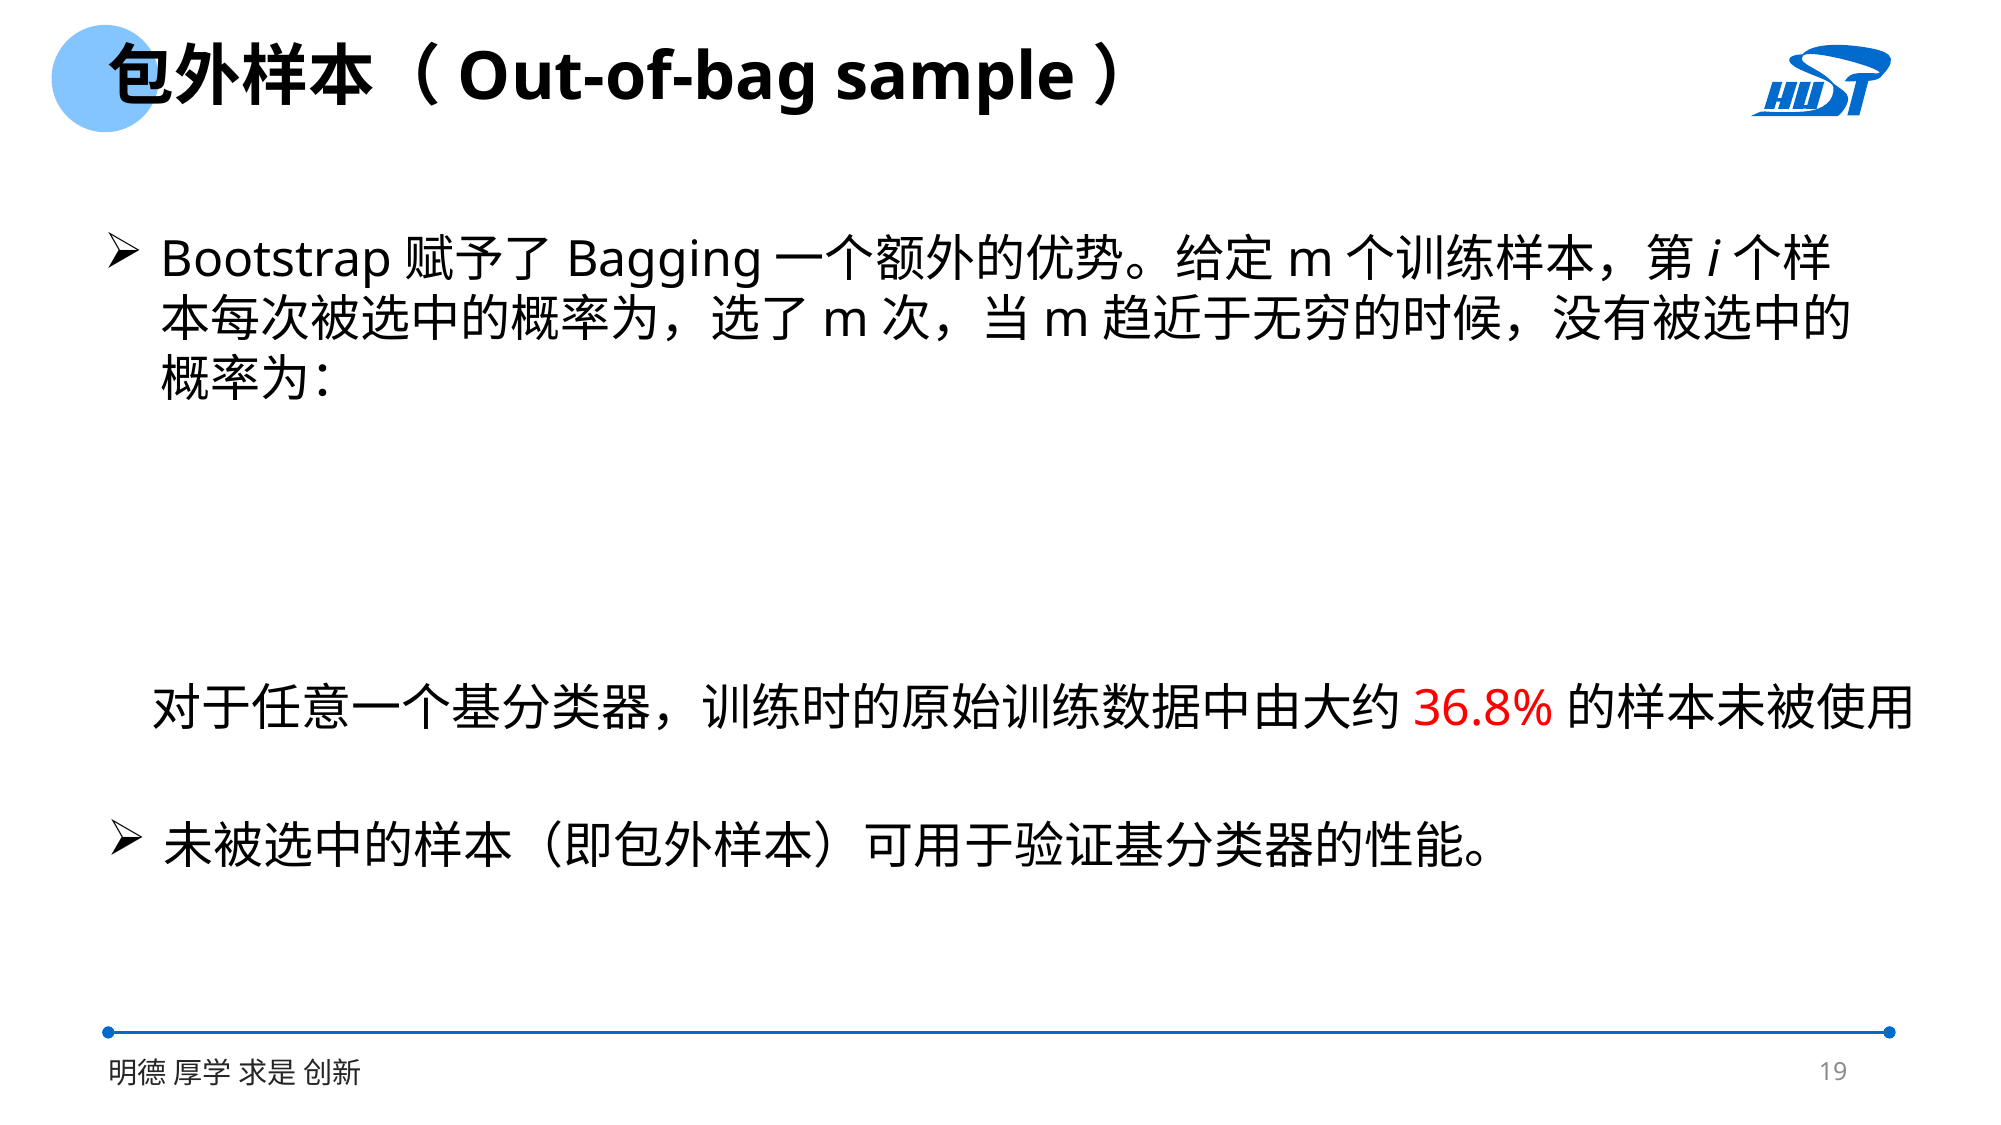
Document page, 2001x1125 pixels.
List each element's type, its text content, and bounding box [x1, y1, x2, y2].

slide_number 19 [1412, 1042, 1863, 1103]
list 包外样本（Out-of-bag sample） [93, 43, 1496, 114]
text_box 未被选中的样本（即包外样本）可用于验证基分类器的性能。 [93, 806, 1875, 881]
text_box 对于任意一个基分类器，训练时的原始训练数据中由大约36.8%的样本未被使用 [136, 667, 2000, 743]
